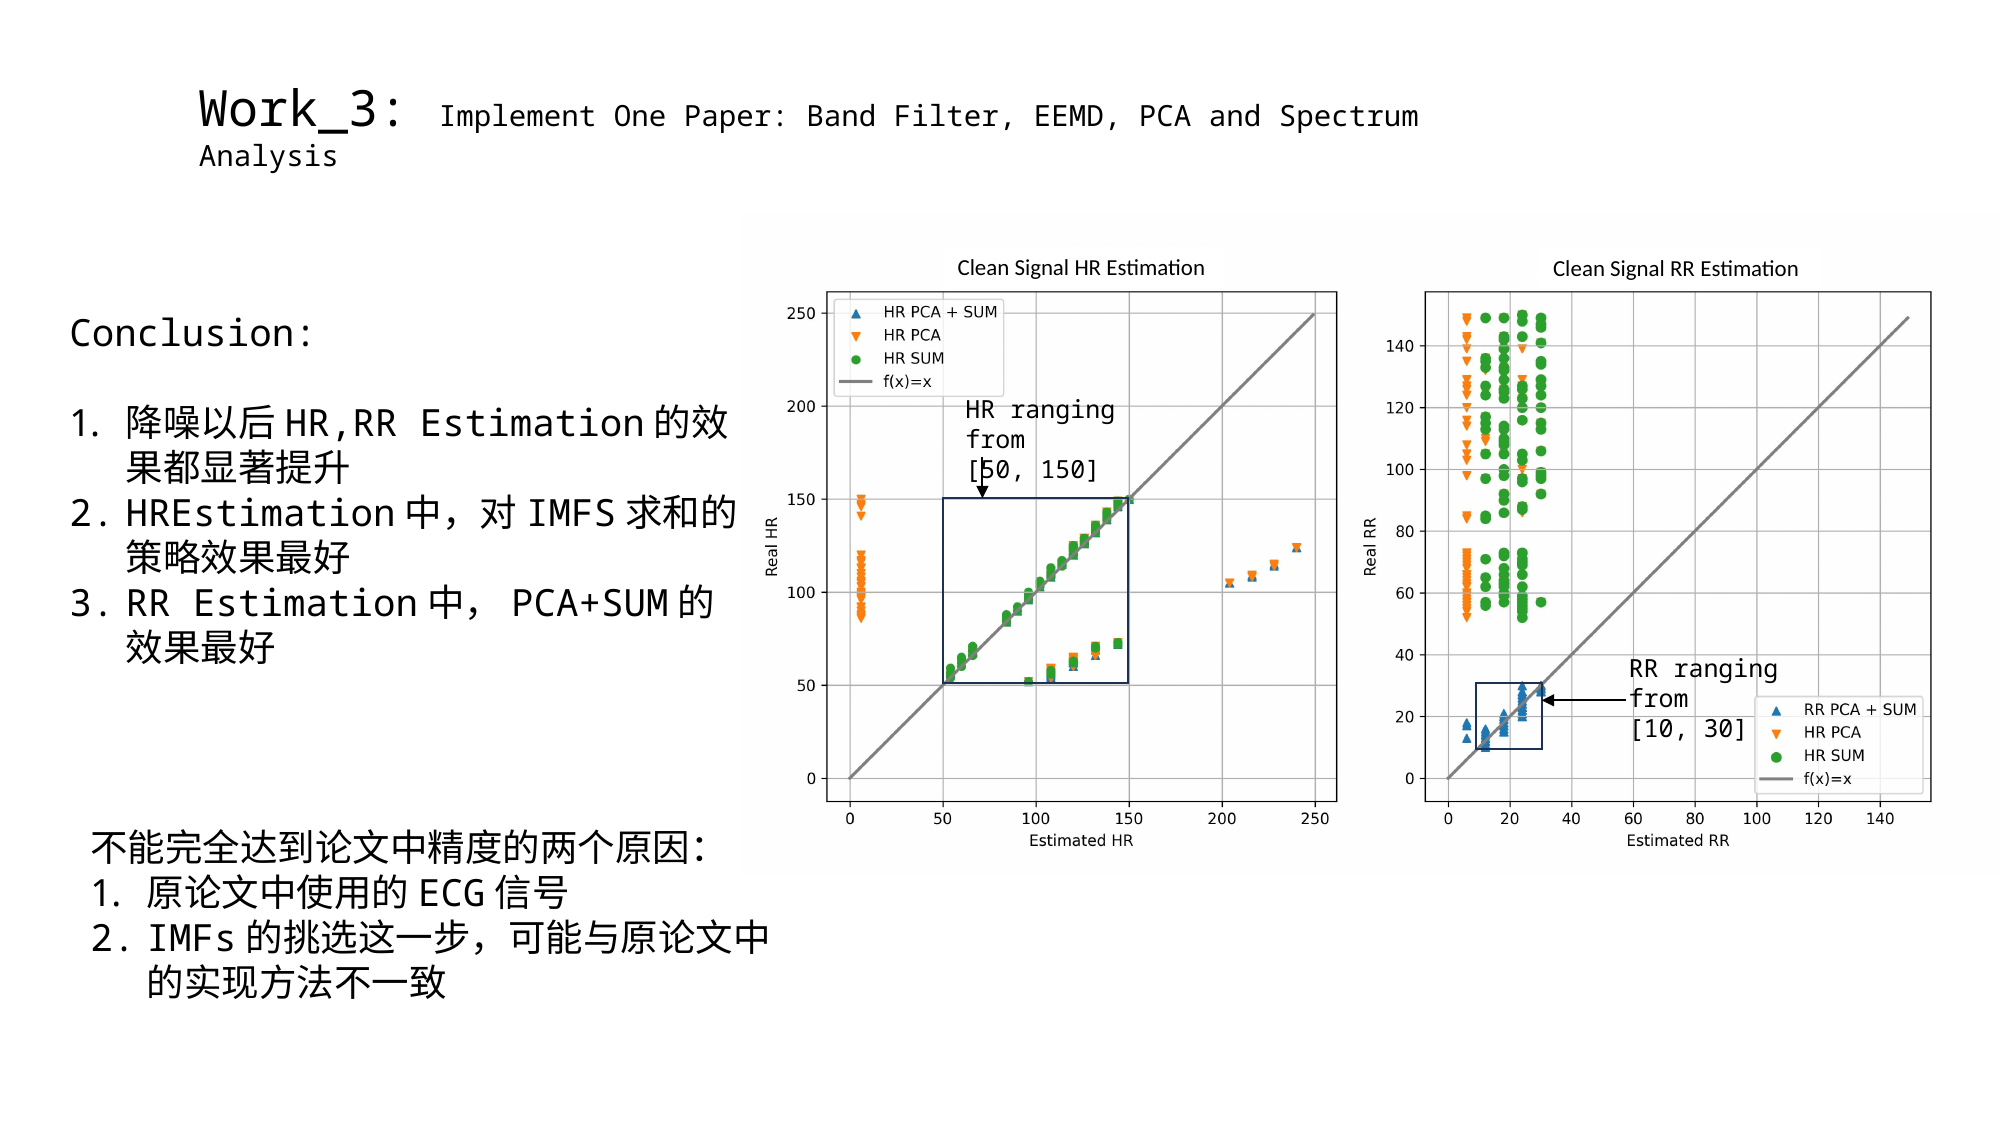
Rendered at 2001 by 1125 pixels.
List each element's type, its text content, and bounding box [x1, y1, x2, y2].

text_box Work_3: Implement One Paper: Band Filter, EEMD, PCA and Spectrum Analysis [184, 69, 1523, 180]
text_box 不能完全达到论文中精度的两个原因： 原论文中使用的ECG信号 IMFs的挑选这一步，可能与原论文中的实现方法不一致 [75, 817, 812, 1012]
picture [742, 212, 2000, 874]
text_box Conclusion: 降噪以后HR,RR Estimation的效果都显著提升 HREstimation中，对IMFS求和的策略效果最好 RR Estimation中，PCA+SUM的效果最好 [54, 301, 742, 722]
